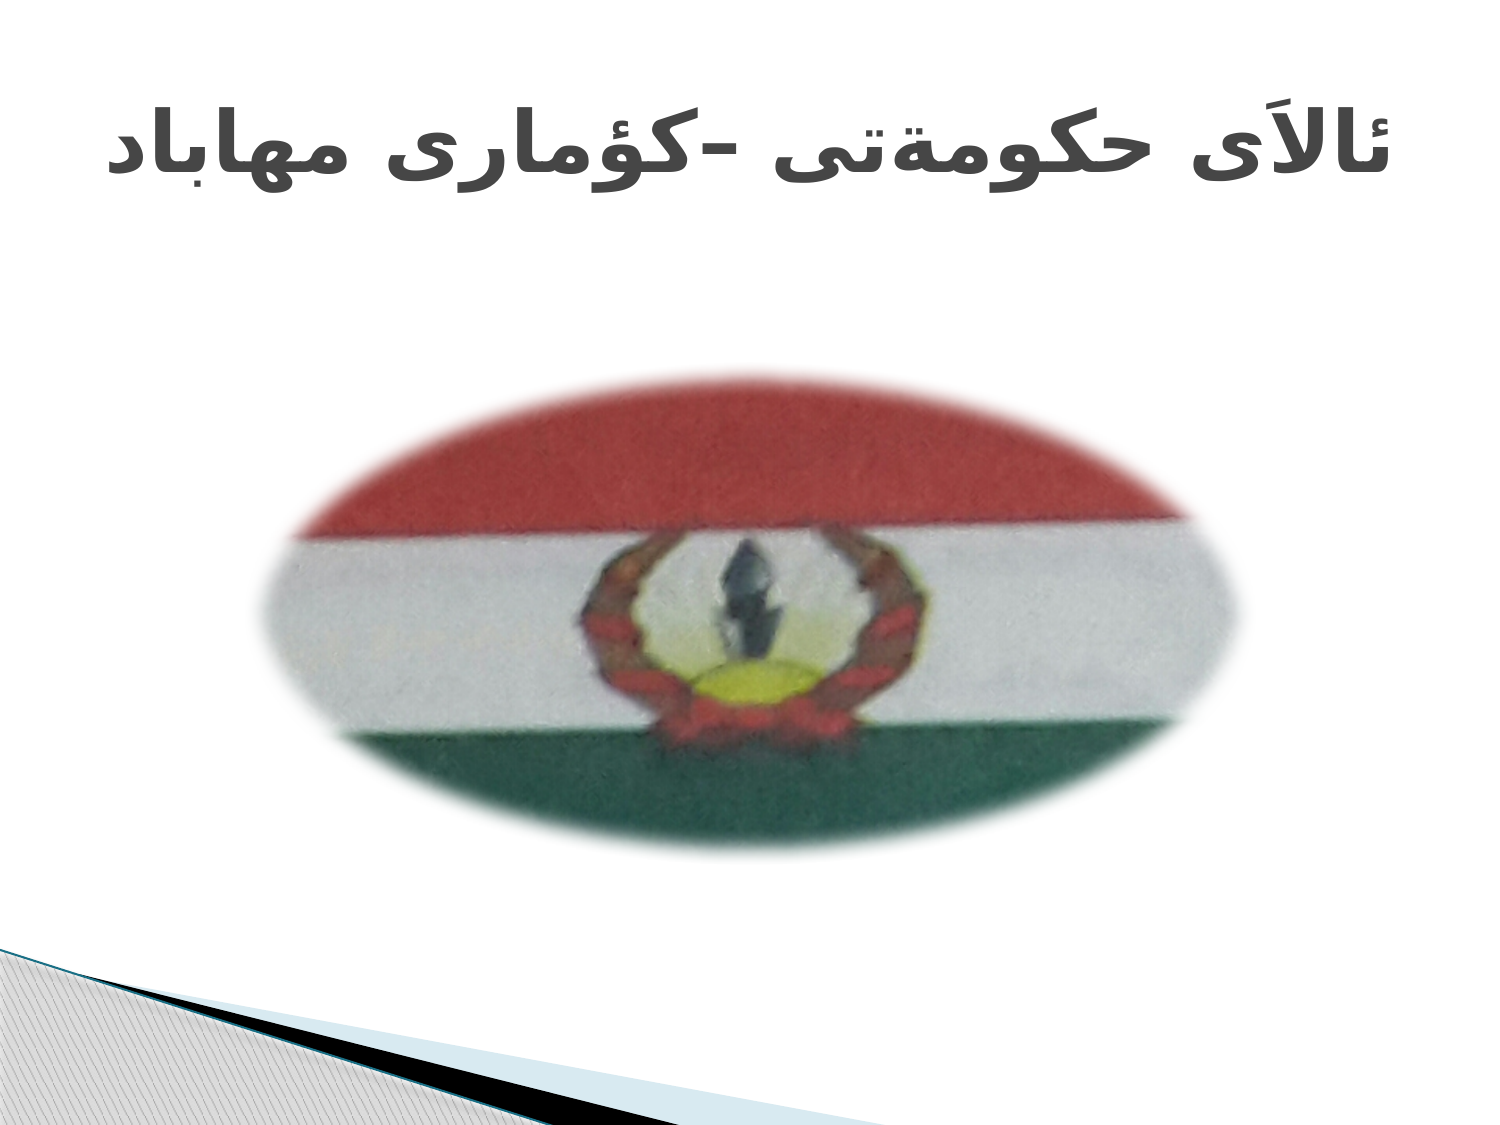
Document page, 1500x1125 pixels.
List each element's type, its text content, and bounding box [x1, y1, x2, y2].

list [243, 362, 1257, 866]
title ئالاَى حكومةتى –كؤمارى مهاباد [75, 45, 1425, 233]
